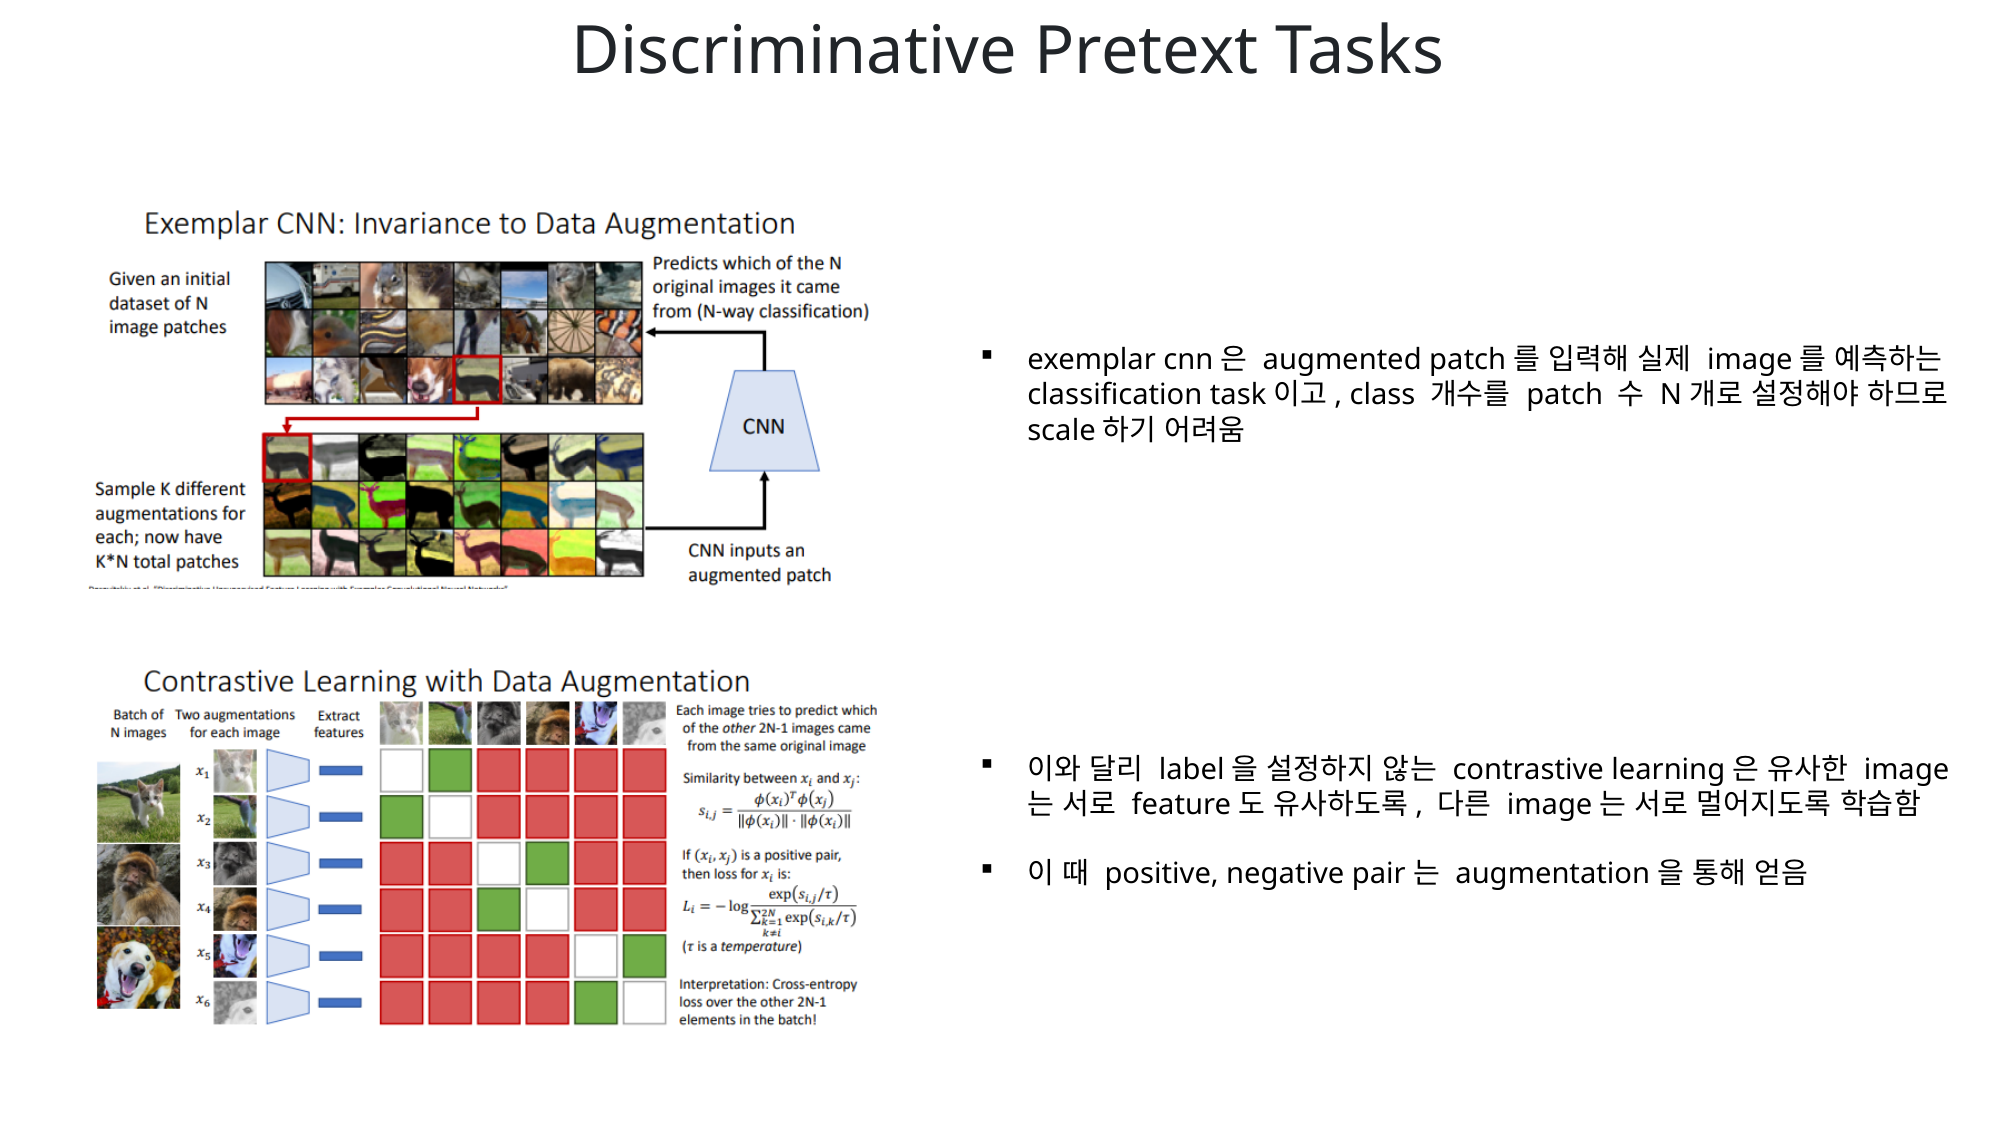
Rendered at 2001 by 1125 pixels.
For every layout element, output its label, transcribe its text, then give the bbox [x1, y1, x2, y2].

text_box 이와 달리 label을 설정하지 않는 contrastive learning은 유사한 image는 서로 feature도 유사하도록, 다른 image는 서로 멀어지도록 학습함 이 때 positive, negative pair는 augmentation을 통해 얻음 [965, 742, 1984, 898]
picture [86, 647, 880, 1030]
picture [86, 199, 880, 589]
text_box Discriminative Pretext Tasks [0, 0, 2000, 95]
text_box exemplar cnn은 augmented patch를 입력해 실제 image를 예측하는 classification task이고, class 개수를 patch 수 N개로 설정해야 하므로 scale하기 어려움 [965, 333, 1984, 454]
